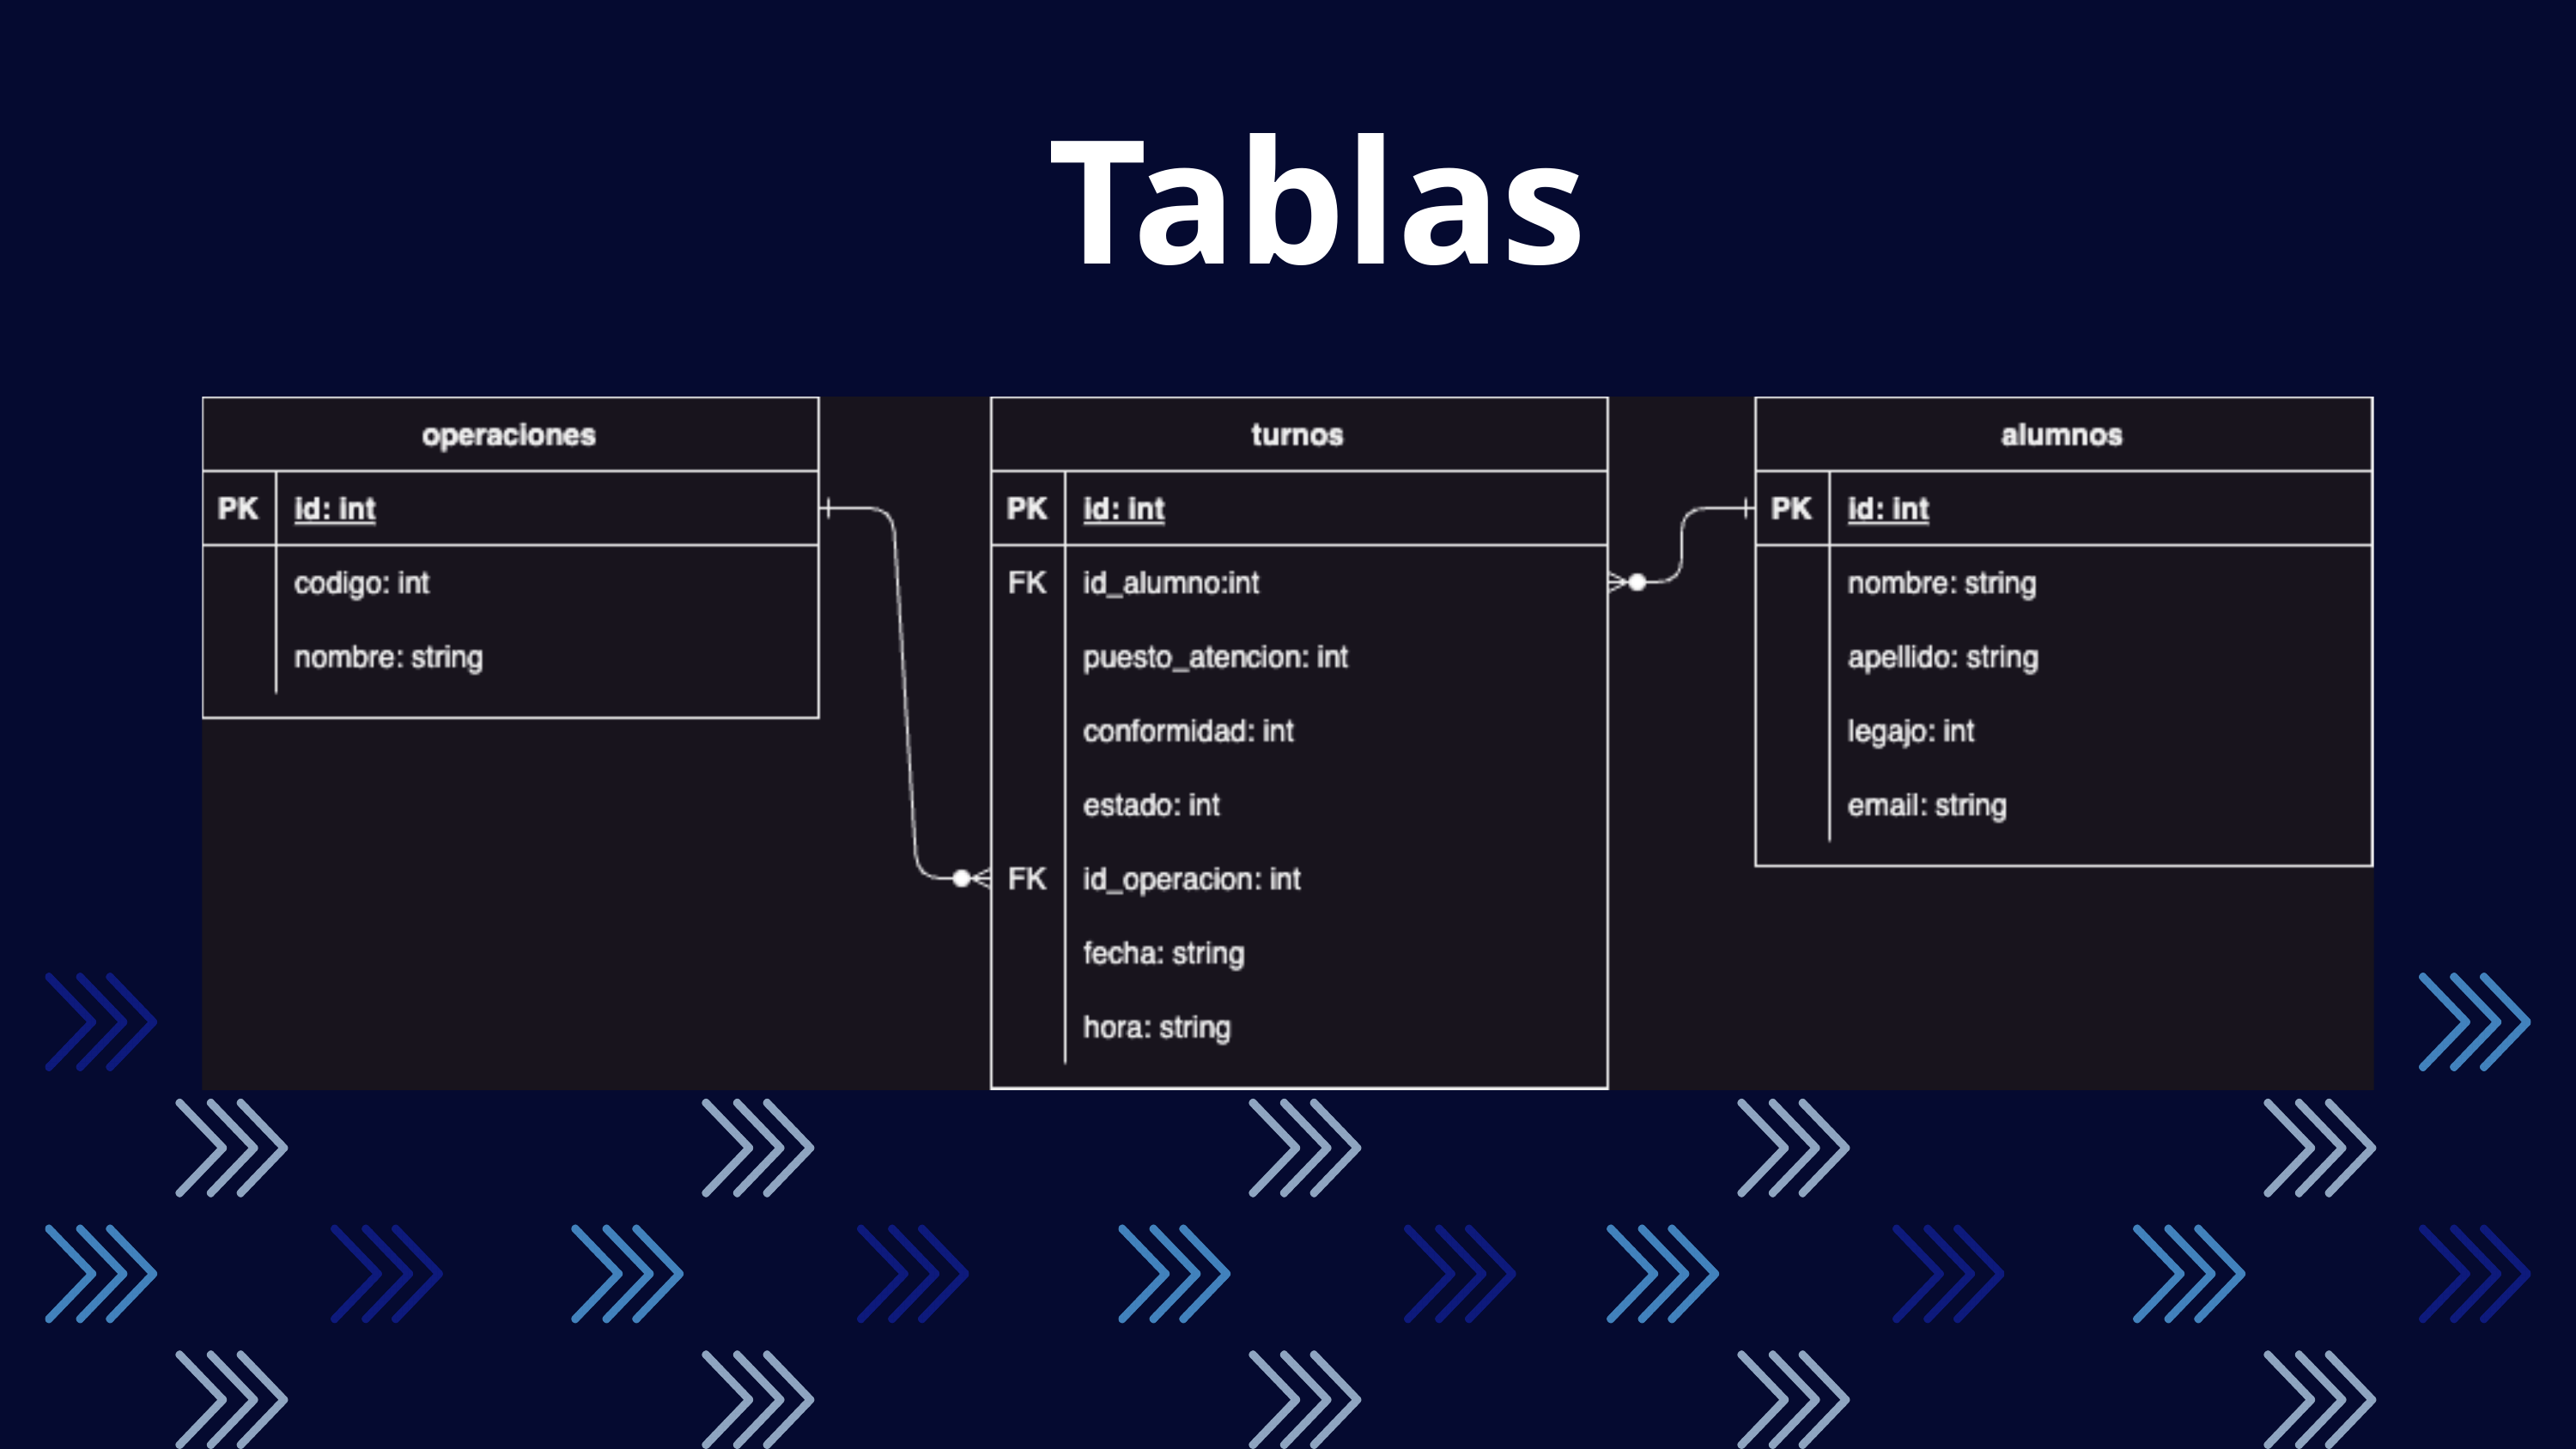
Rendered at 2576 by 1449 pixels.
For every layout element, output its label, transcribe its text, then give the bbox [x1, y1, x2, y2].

text_box [202, 397, 2374, 973]
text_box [45, 973, 2531, 1449]
text_box Tablas [1042, 123, 1592, 299]
